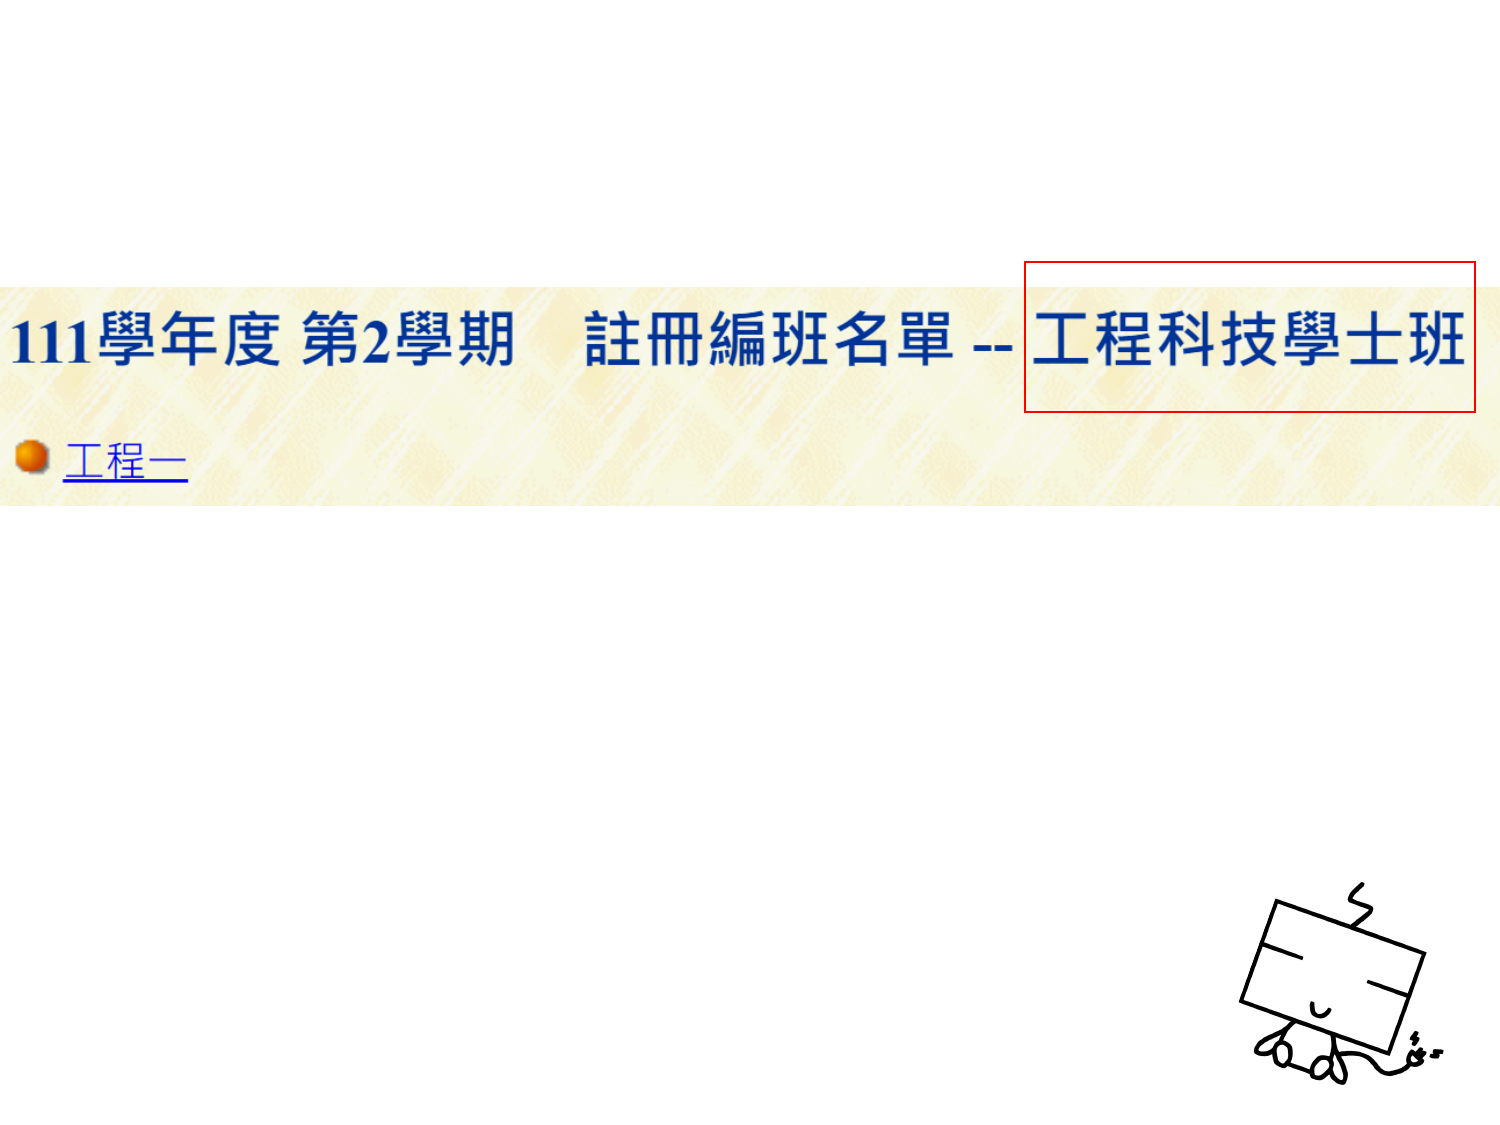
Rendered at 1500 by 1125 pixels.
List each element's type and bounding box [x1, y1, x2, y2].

picture [0, 287, 1500, 506]
picture [1223, 857, 1487, 1116]
text_box [1024, 261, 1476, 287]
